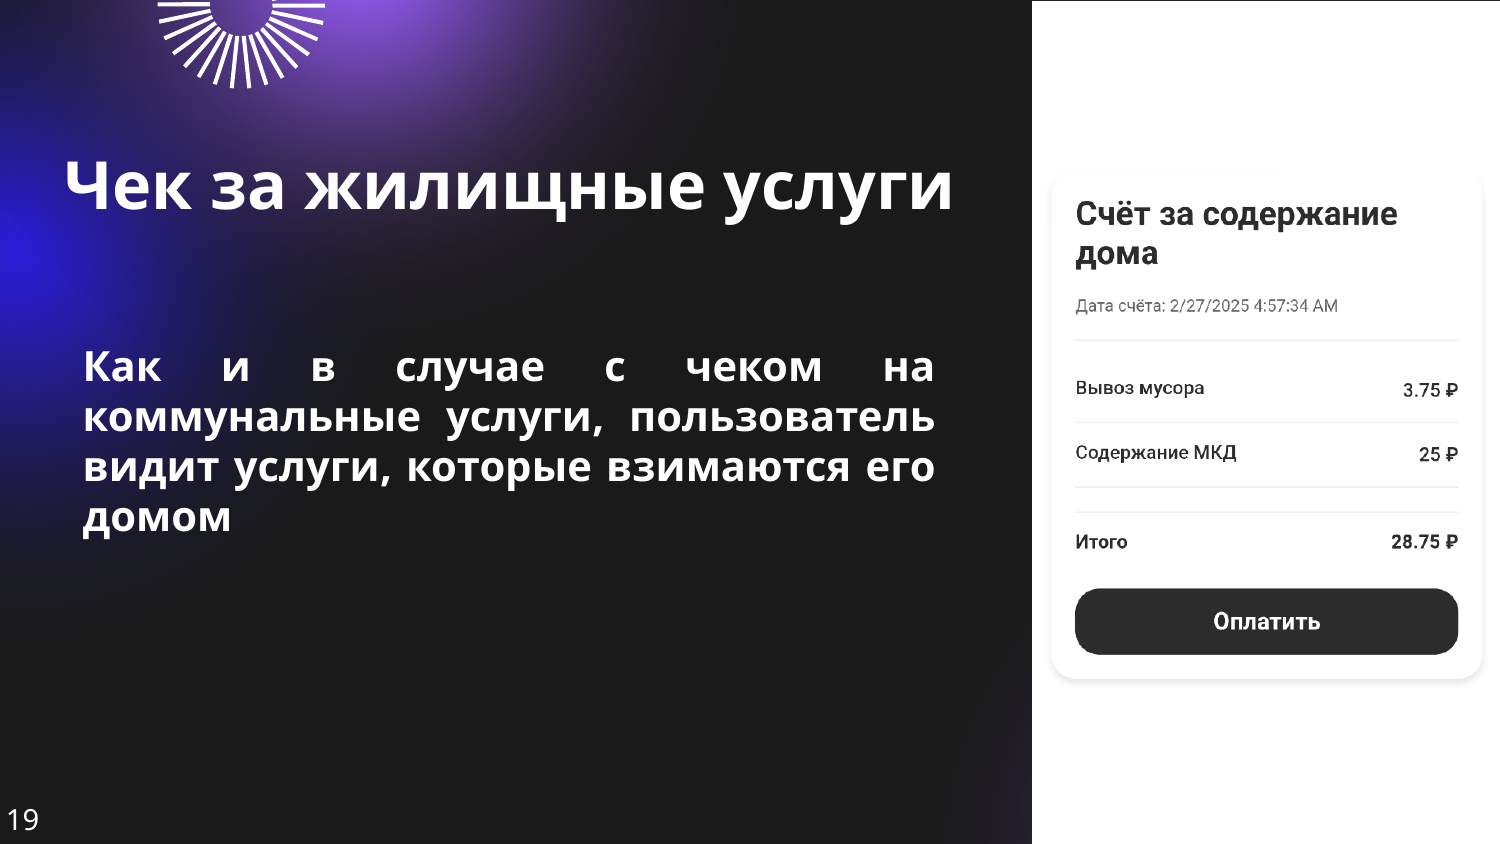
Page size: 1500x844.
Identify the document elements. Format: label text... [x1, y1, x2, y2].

picture [772, 0, 1500, 844]
text_box Чек за жилищные услуги [30, 80, 992, 239]
picture [0, 0, 819, 643]
text_box Как и в случае с чеком на коммунальные услуги, пользователь видит услуги, которые взимаются его домом [30, 324, 951, 606]
text_box 19 [0, 793, 55, 844]
